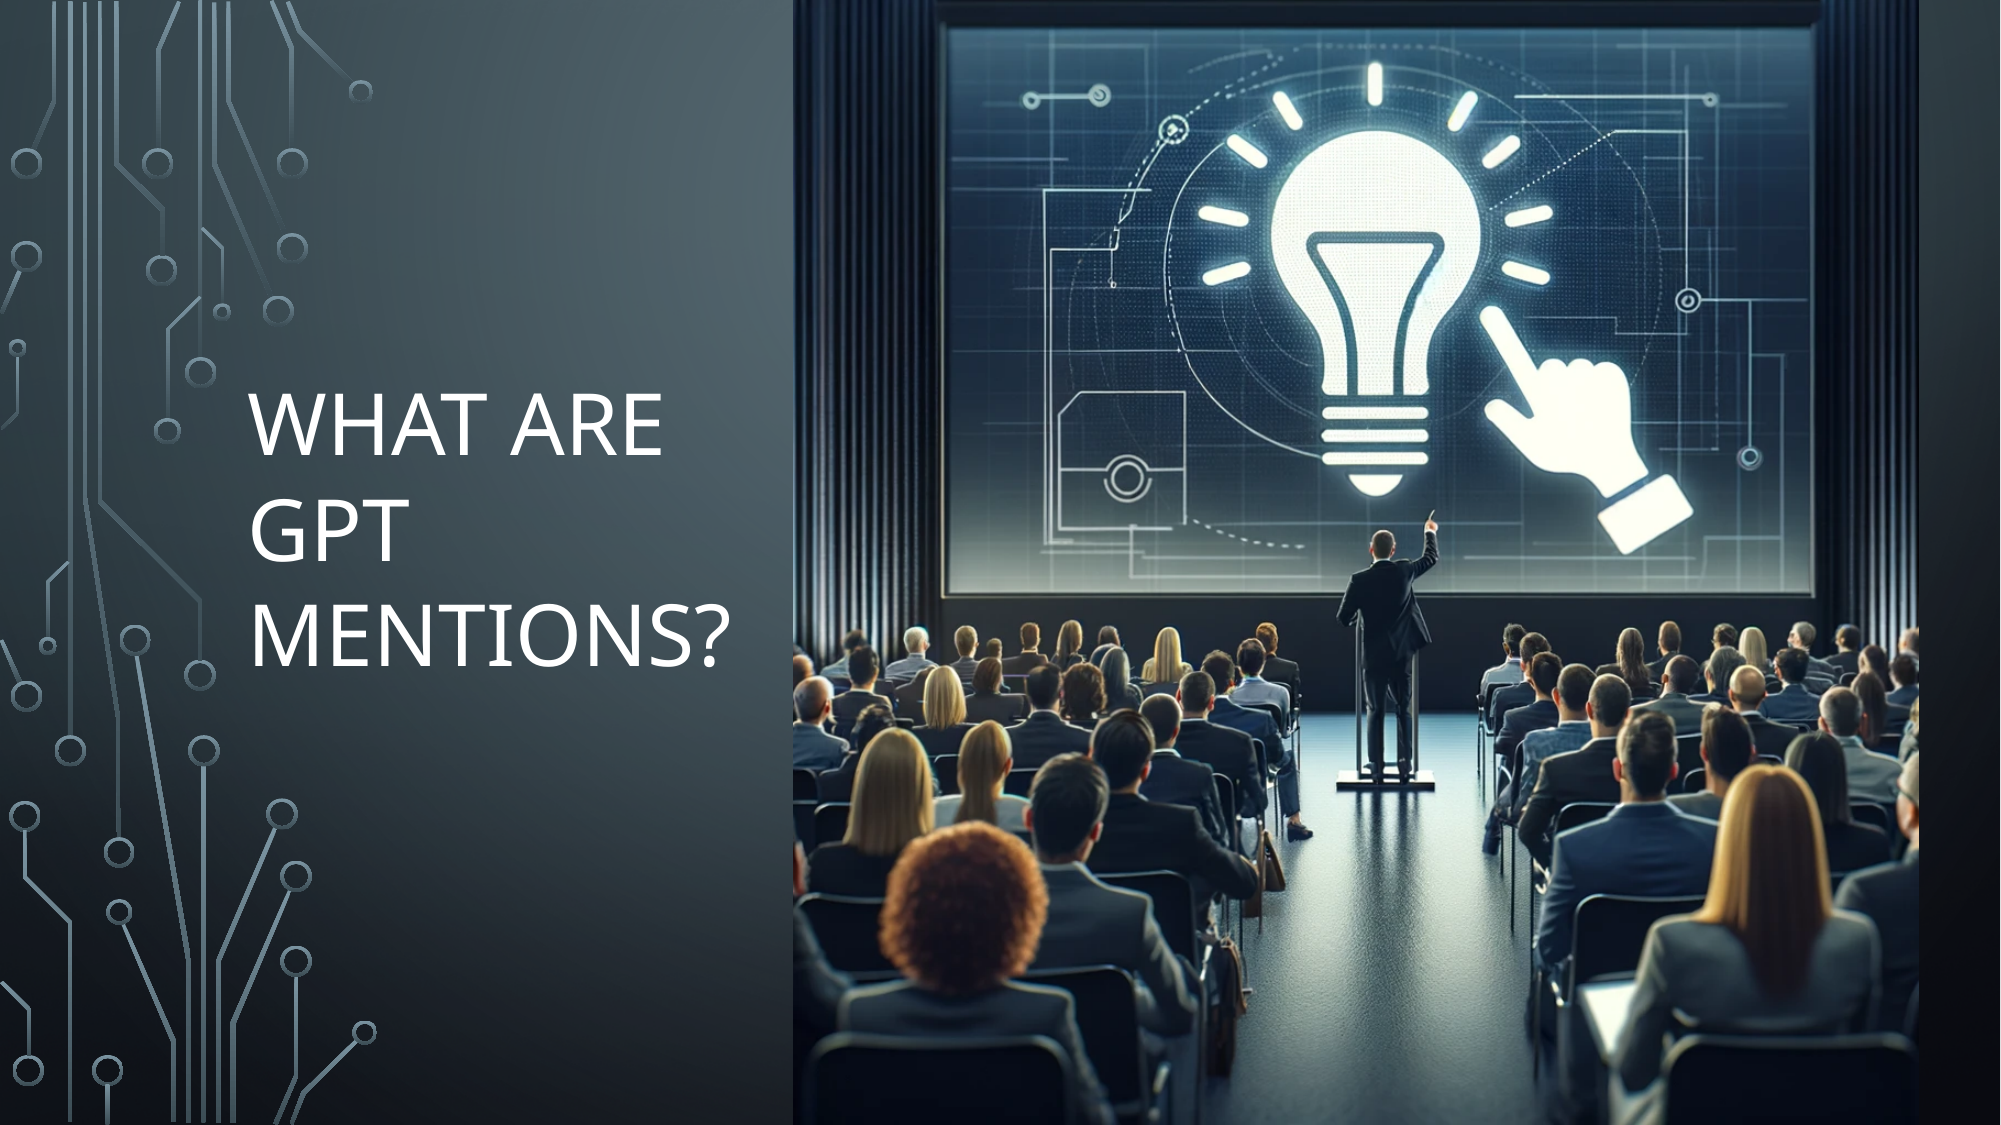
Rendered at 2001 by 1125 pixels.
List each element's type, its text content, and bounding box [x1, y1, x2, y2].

title What are GPT Mentions? [232, 360, 793, 696]
picture [793, 0, 1919, 1125]
